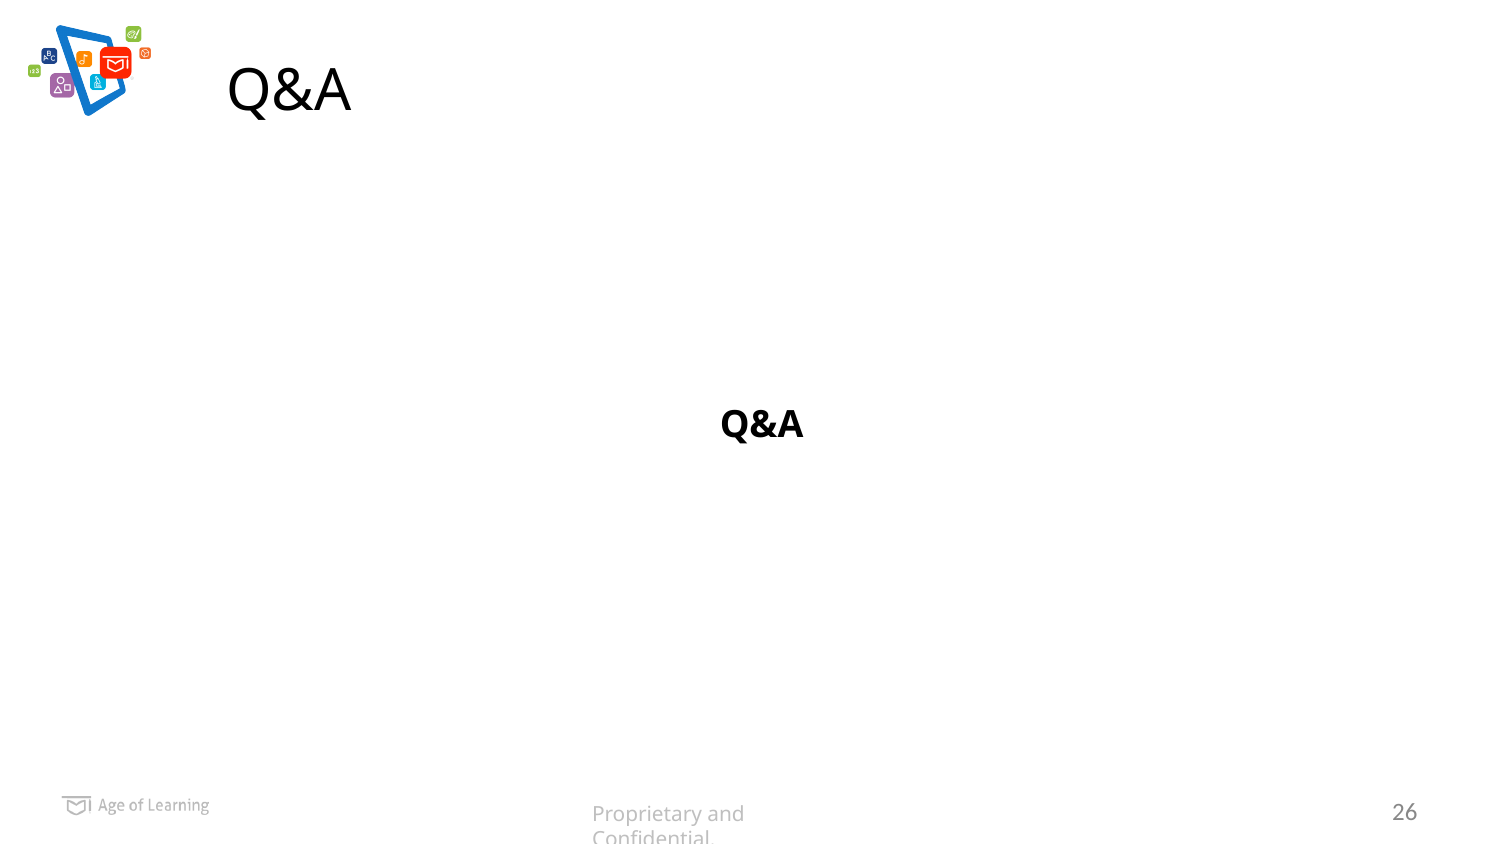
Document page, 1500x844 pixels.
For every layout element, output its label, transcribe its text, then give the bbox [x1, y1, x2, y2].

picture [58, 792, 212, 819]
text_box Proprietary and Confidential. [577, 793, 879, 844]
slide_number ‹#› [1074, 687, 1425, 844]
text_box Q&A [58, 158, 1466, 687]
picture [27, 25, 151, 116]
text_box Q&A [211, 44, 1321, 130]
